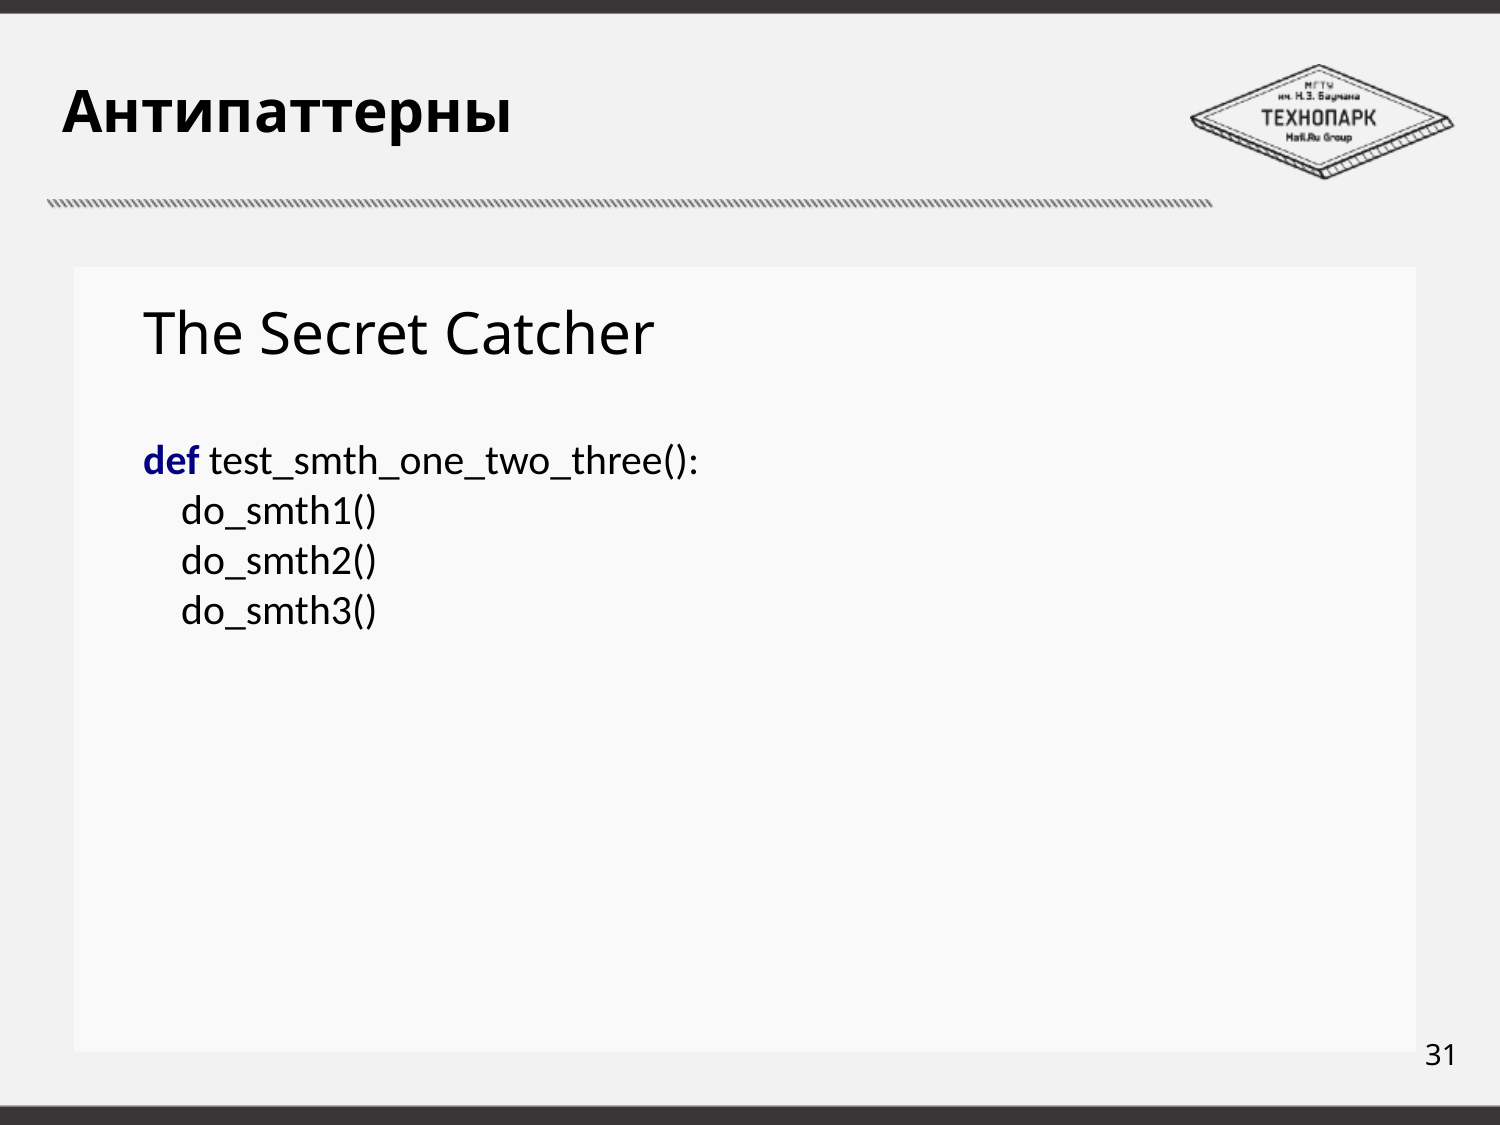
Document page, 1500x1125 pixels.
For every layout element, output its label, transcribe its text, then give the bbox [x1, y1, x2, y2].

picture [0, 0, 1500, 1125]
title Антипаттерны [47, 42, 1191, 185]
slide_number 31 [1136, 1025, 1474, 1086]
text_box def test_smth_one_two_three(): do_smth1() do_smth2() do_smth3() [128, 425, 879, 641]
list The Secret Catcher [128, 296, 1364, 426]
